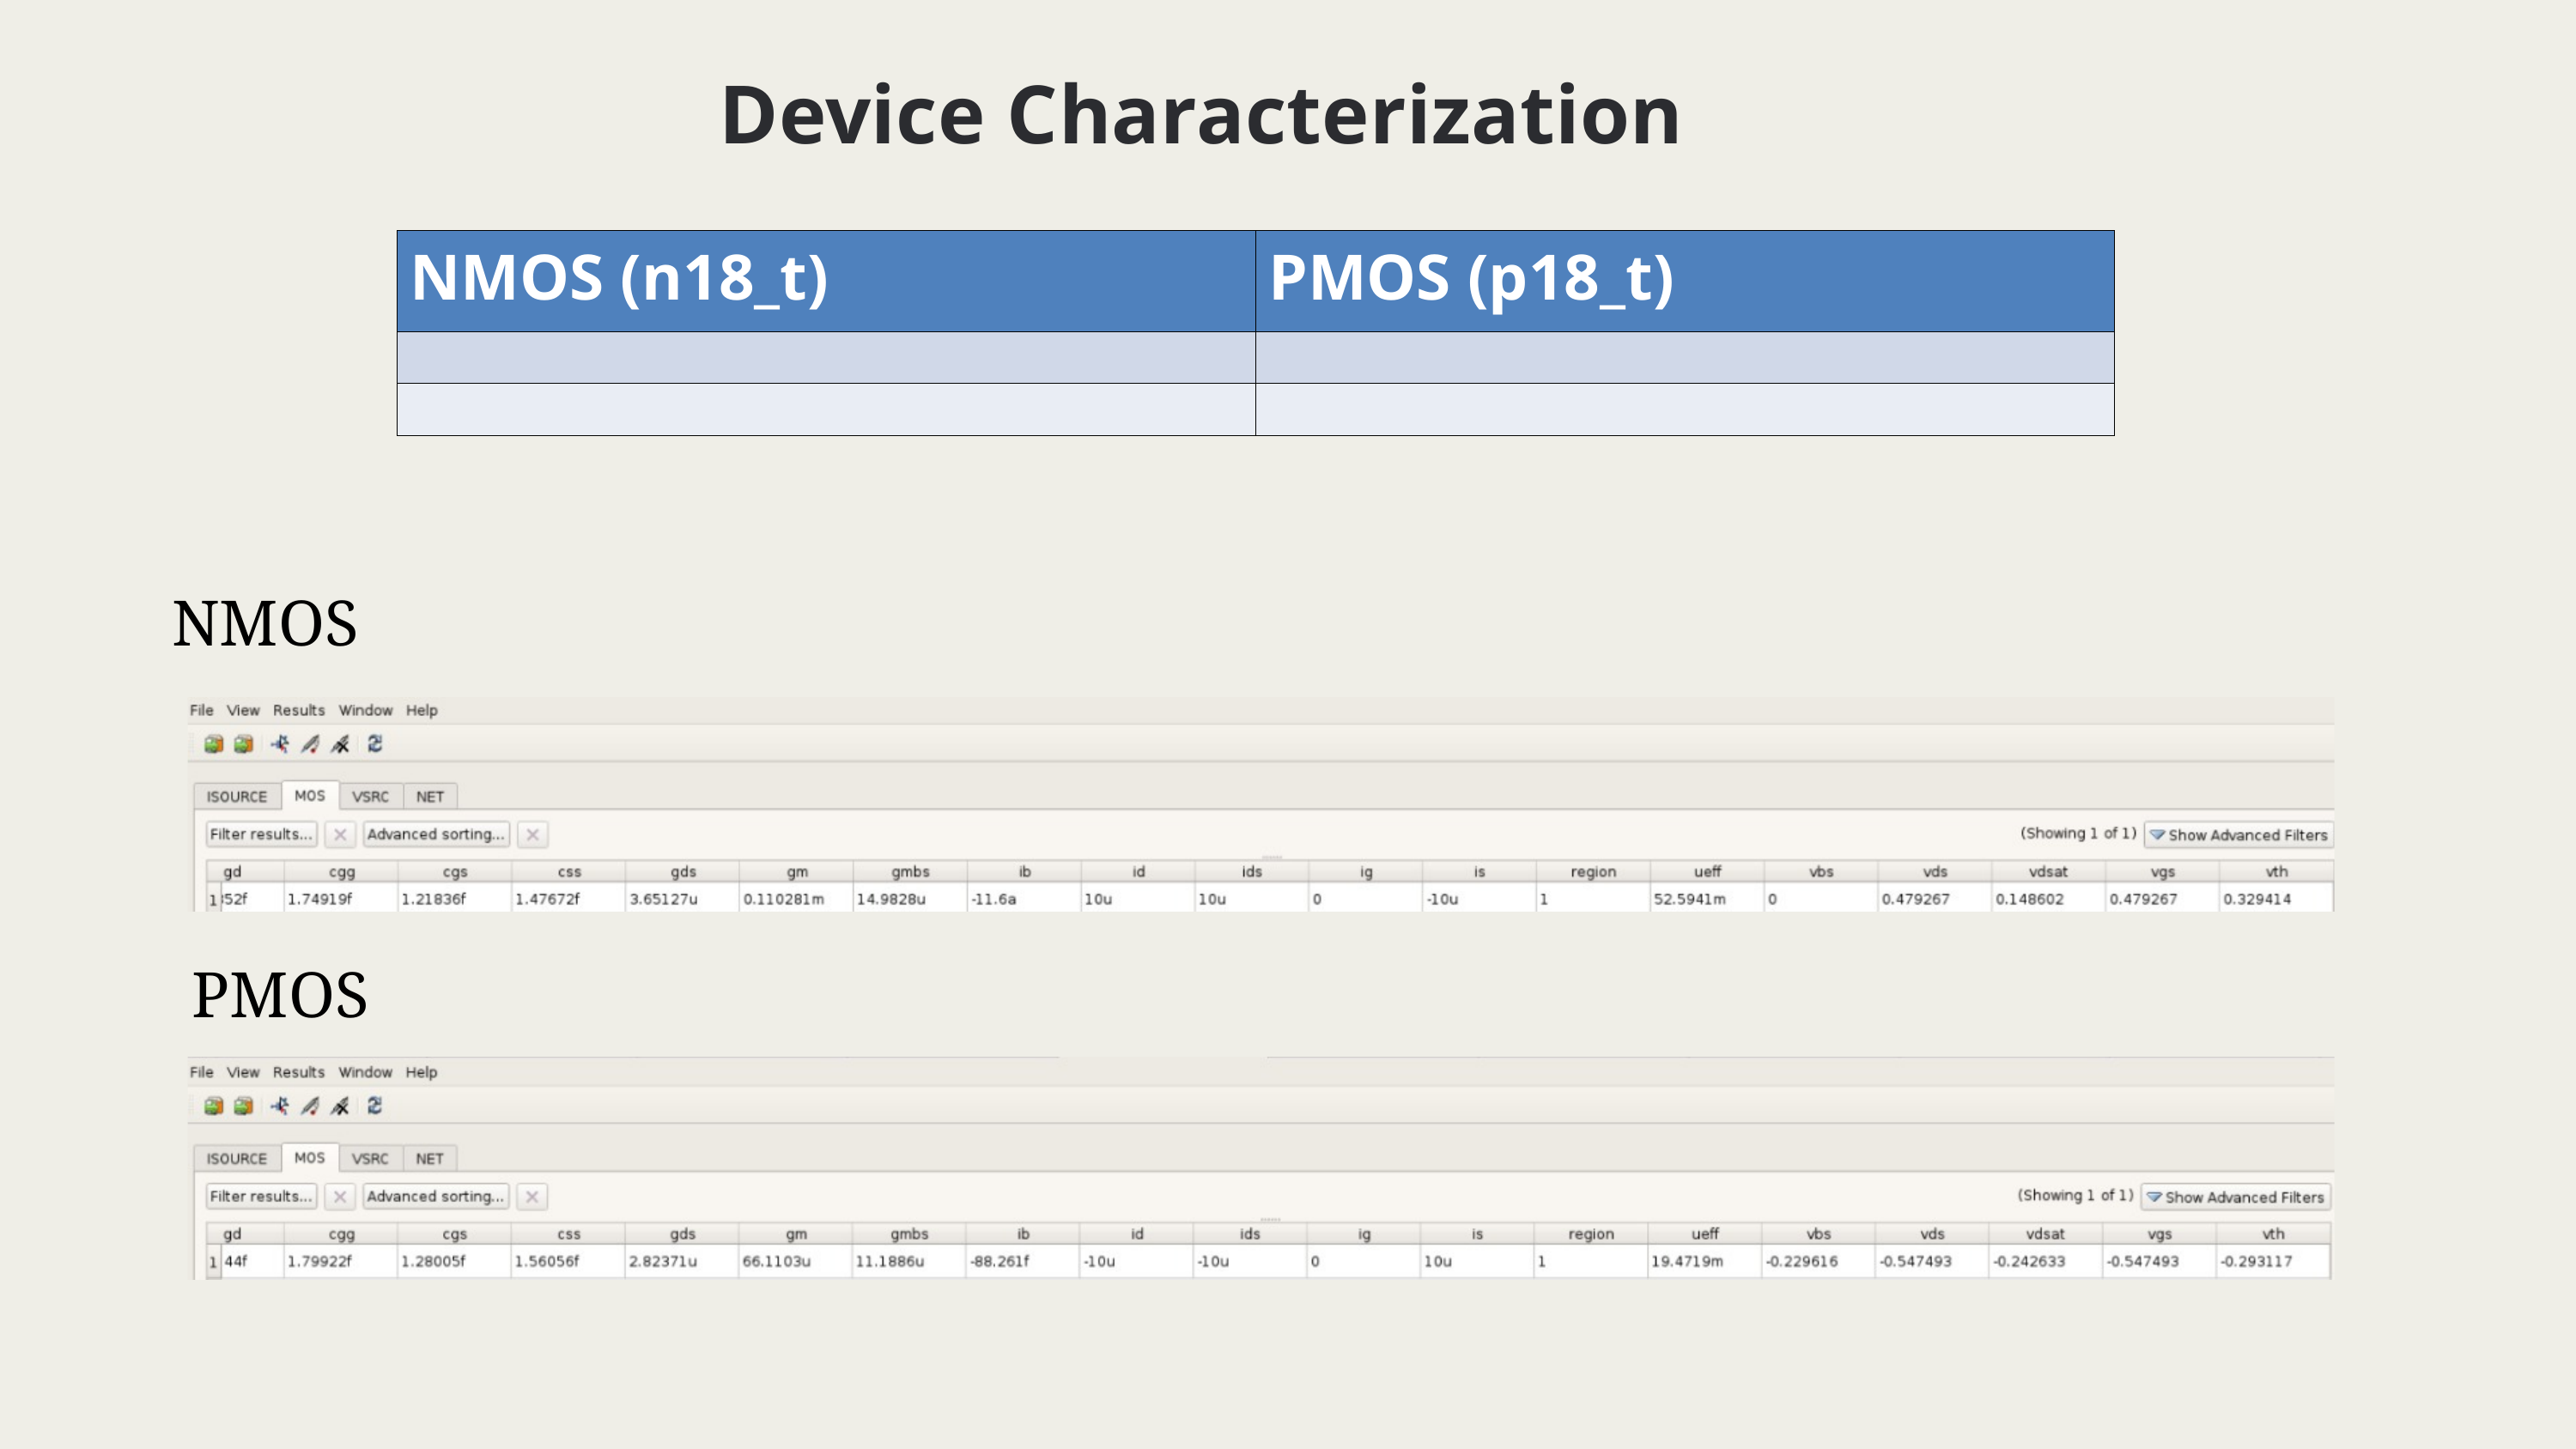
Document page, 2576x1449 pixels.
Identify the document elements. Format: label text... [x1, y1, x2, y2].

table_header NMOS (n18_t) [398, 231, 1255, 331]
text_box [719, 64, 2008, 176]
text_box [187, 697, 2335, 912]
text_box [171, 584, 440, 674]
table_cell [398, 332, 1255, 383]
text_box [187, 1057, 2335, 1280]
table_header PMOS (p18_t) [1256, 231, 2114, 331]
table_cell [1256, 384, 2114, 435]
table_cell [398, 384, 1255, 435]
table_cell [1256, 332, 2114, 383]
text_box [191, 955, 1481, 1046]
